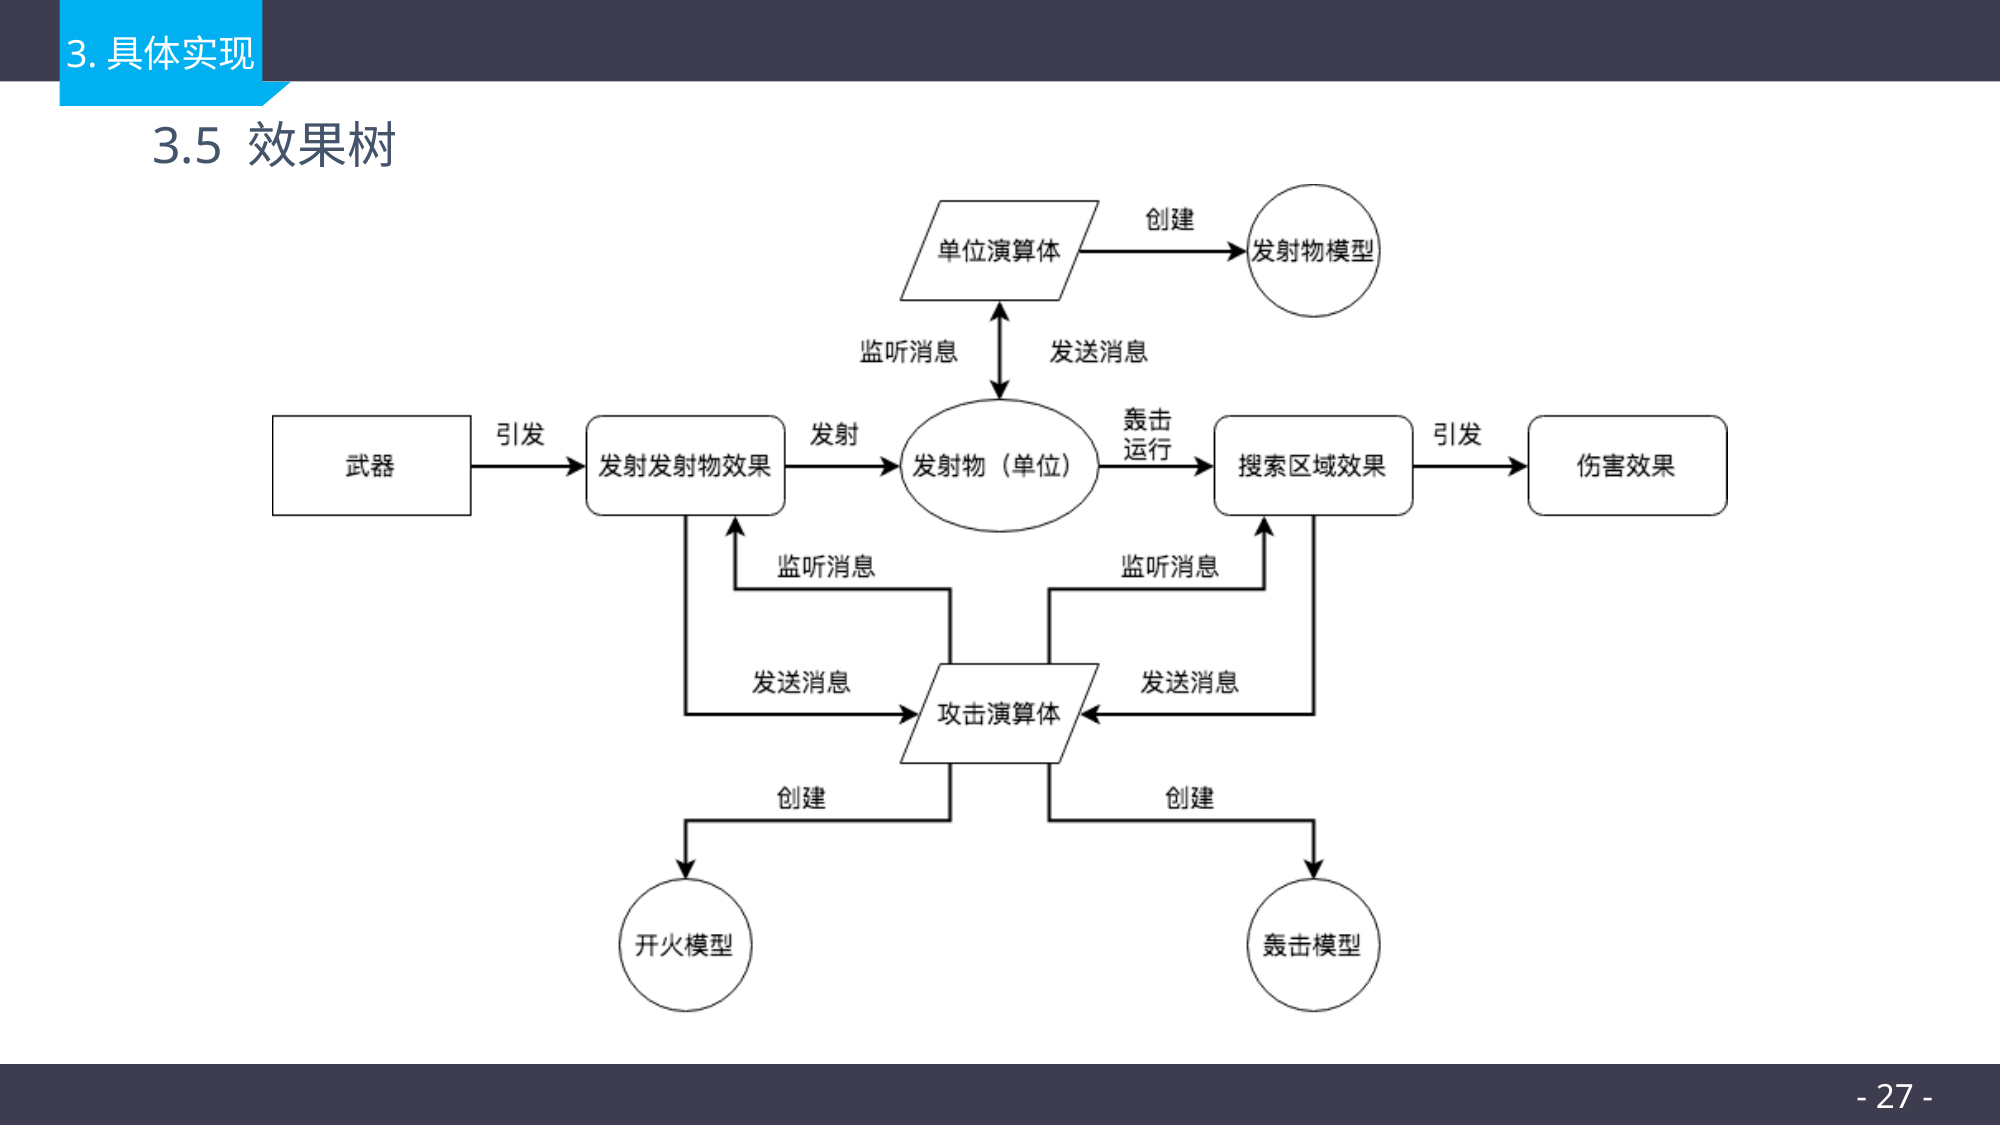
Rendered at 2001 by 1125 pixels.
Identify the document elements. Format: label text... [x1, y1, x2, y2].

title 3.5 效果树 [137, 113, 1863, 185]
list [272, 184, 1728, 1014]
